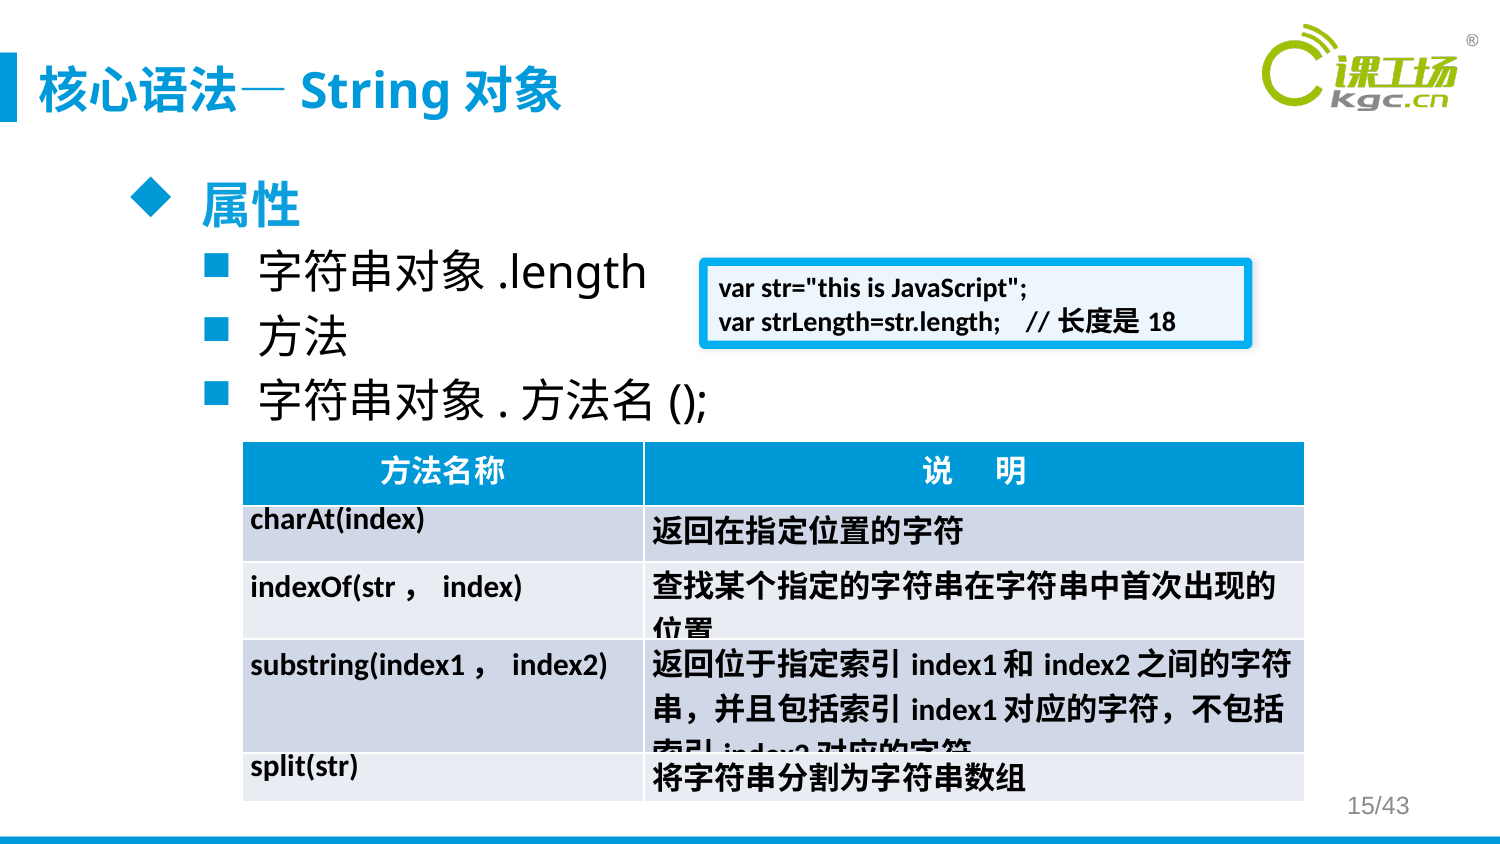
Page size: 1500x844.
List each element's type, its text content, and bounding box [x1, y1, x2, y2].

table_header 方法名称 [243, 442, 643, 505]
table_cell split(str) [243, 754, 643, 801]
table_cell indexOf(str，index) [243, 563, 643, 638]
table_cell 返回位于指定索引index1和index2之间的字符串，并且包括索引index1对应的字符，不包括索引index2对应的字符 [645, 640, 1304, 752]
table_cell 将字符串分割为字符串数组 [645, 754, 1304, 801]
title 核心语法—String对象 [37, 33, 1390, 151]
slide_number 15/43 [1074, 782, 1425, 828]
table_cell 返回在指定位置的字符 [645, 507, 1304, 561]
text_box var str="this is JavaScript"; var strLength=str.length; //长度是18 [703, 261, 1249, 345]
list 属性 字符串对象.length 方法 字符串对象.方法名(); [110, 166, 1385, 724]
table_cell charAt(index) [243, 507, 643, 561]
picture [0, 0, 1500, 836]
table_cell 查找某个指定的字符串在字符串中首次出现的位置 [645, 563, 1304, 638]
table_header 说 明 [645, 442, 1304, 505]
table_cell substring(index1，index2) [243, 640, 643, 752]
